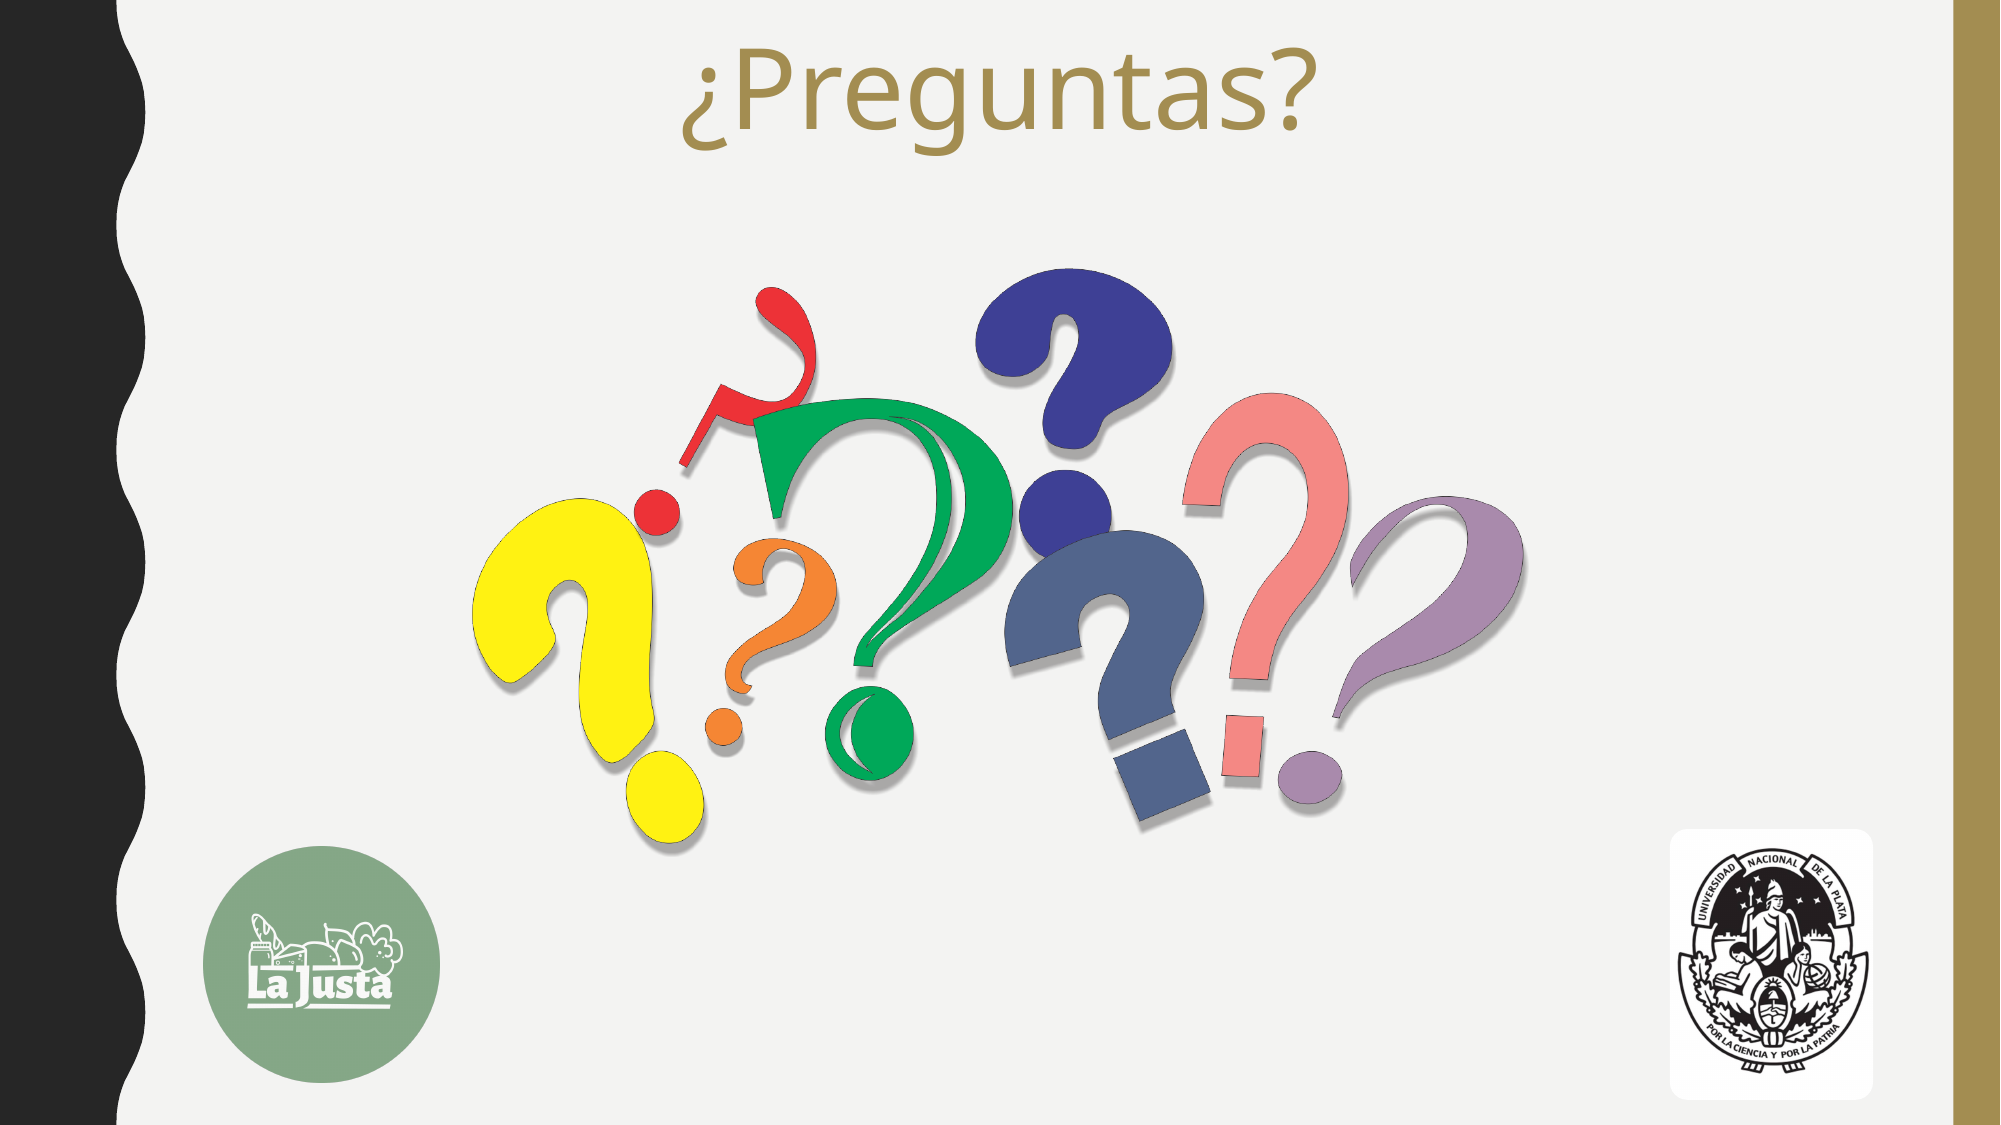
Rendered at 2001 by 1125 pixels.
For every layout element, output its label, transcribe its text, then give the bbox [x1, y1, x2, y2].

picture [1669, 829, 1874, 1100]
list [469, 267, 1531, 858]
text_box ¿Preguntas? [665, 9, 1335, 160]
